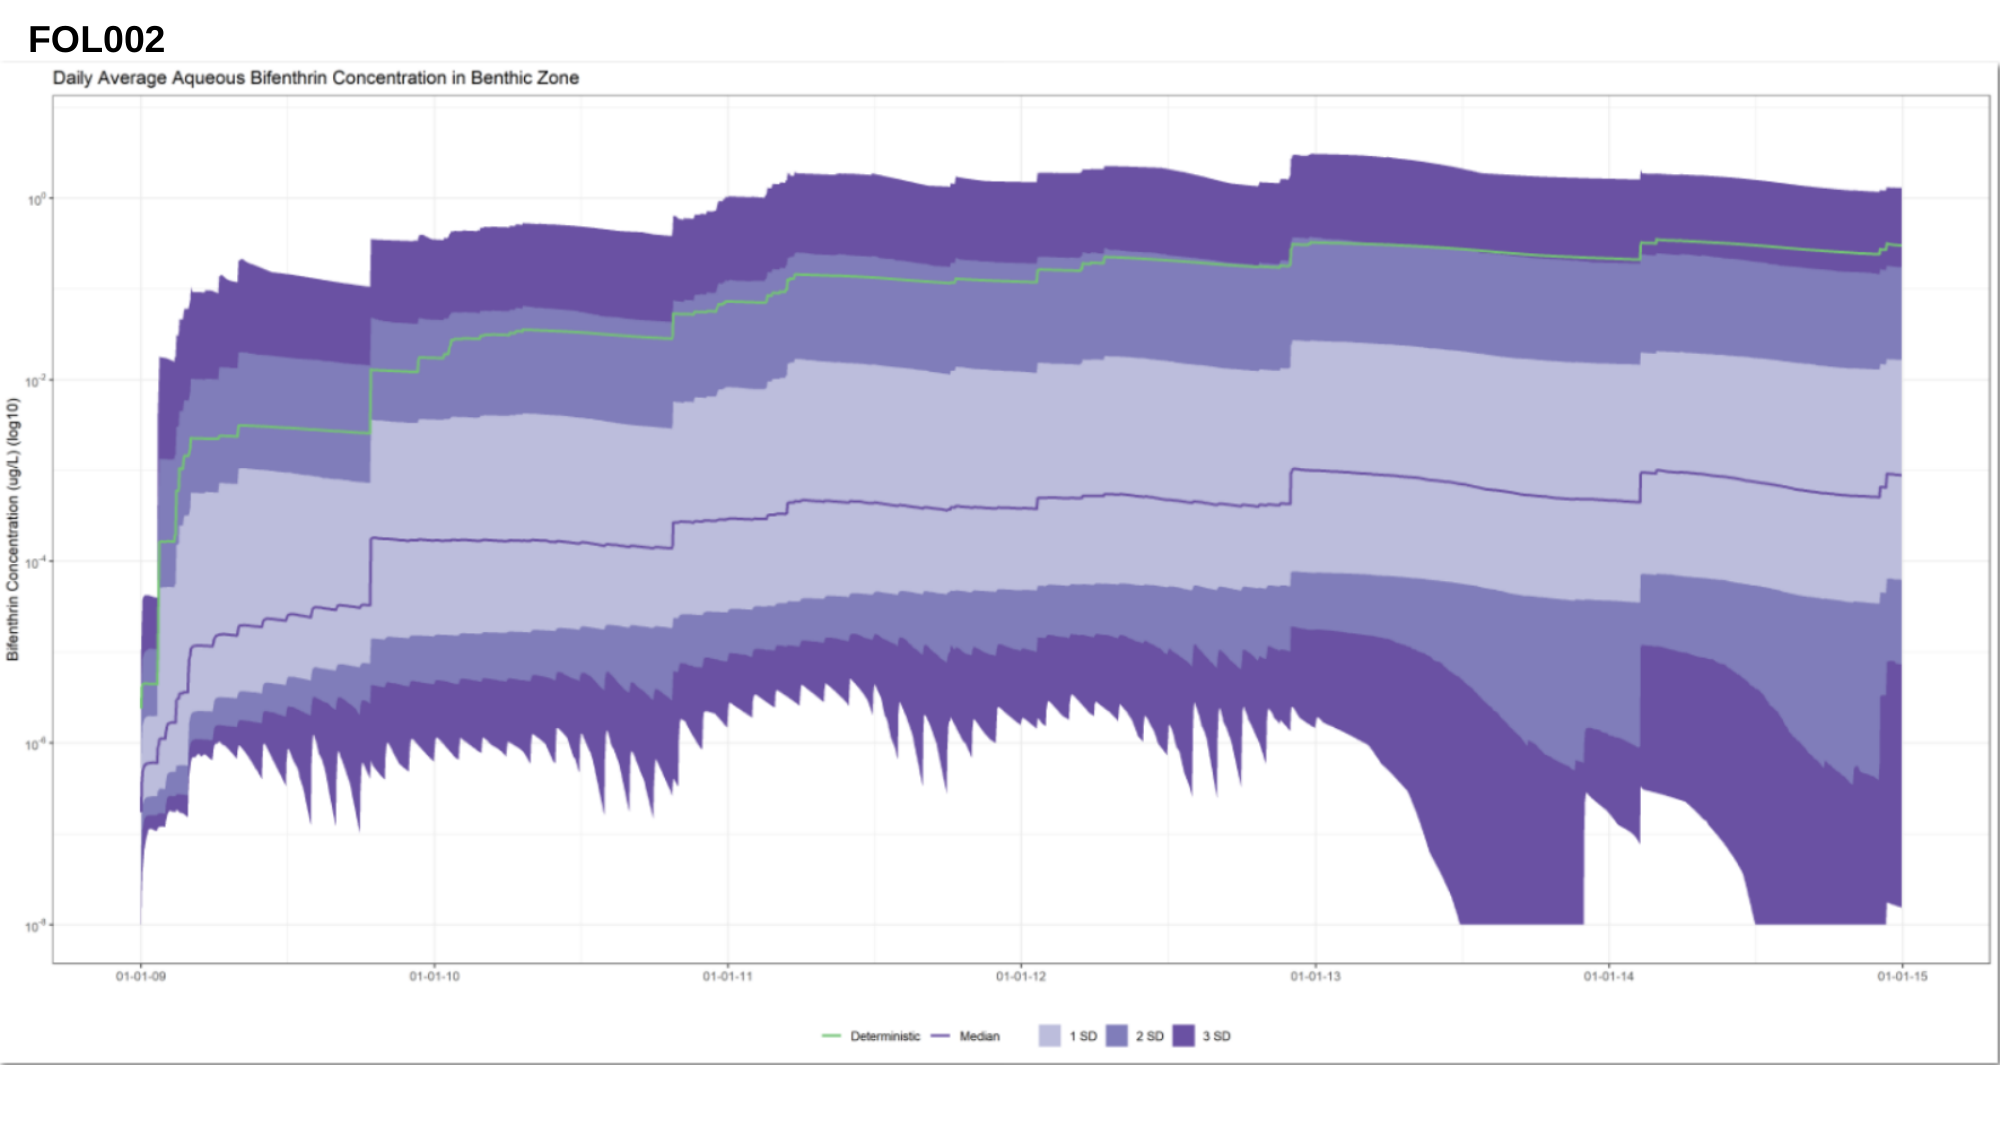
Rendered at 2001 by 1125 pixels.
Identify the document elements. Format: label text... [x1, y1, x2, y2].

text_box FOL002 [13, 7, 370, 60]
picture [0, 60, 2000, 1065]
